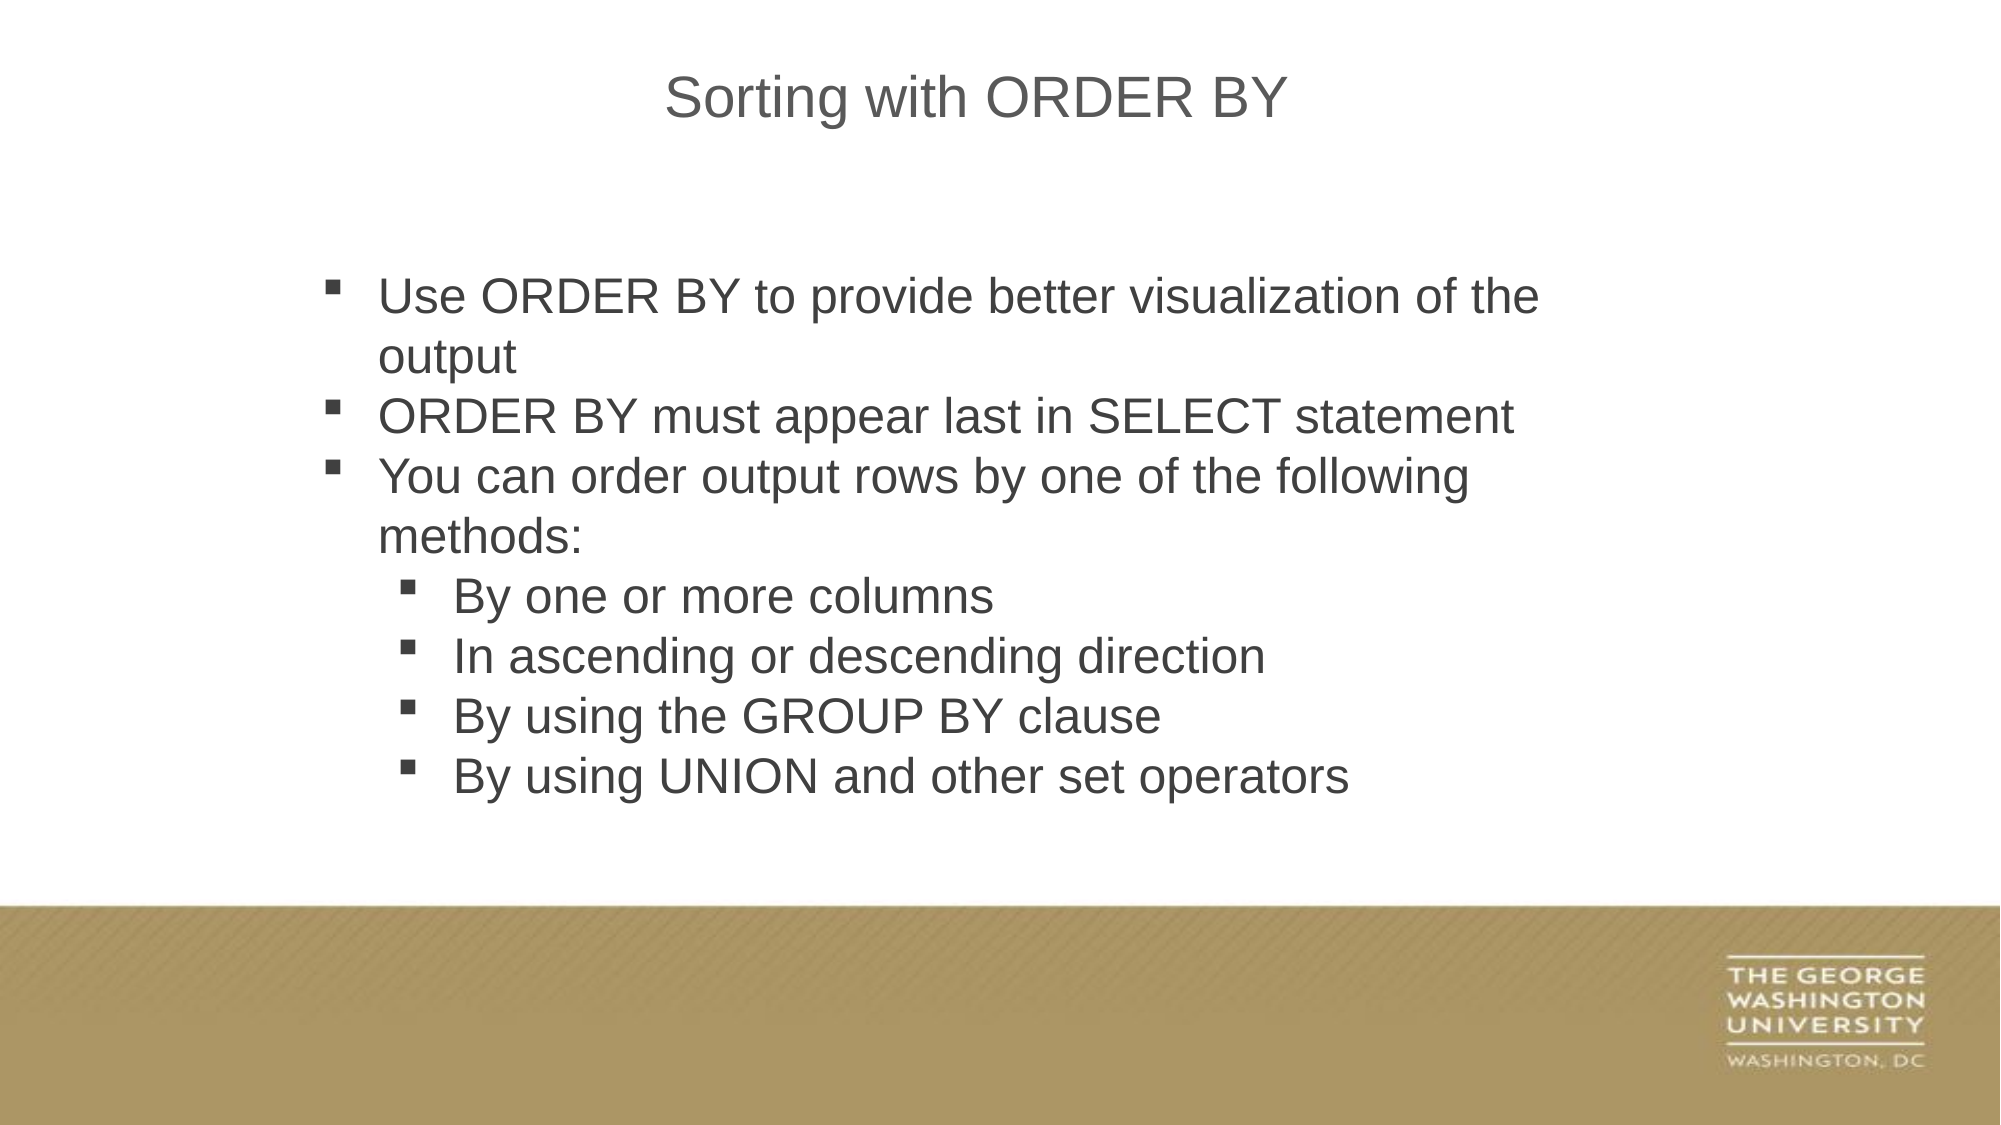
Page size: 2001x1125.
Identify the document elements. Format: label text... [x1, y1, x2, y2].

picture [0, 0, 2000, 1125]
title Sorting with ORDER BY [422, 51, 1533, 148]
text_box Use ORDER BY to provide better visualization of the output ORDER BY must appear last in SELECT statement You can order output rows by one of the following methods: By one or more columns In ascending or descending direction By using the GROUP BY clause By using UNION and other set operators [306, 256, 1687, 871]
